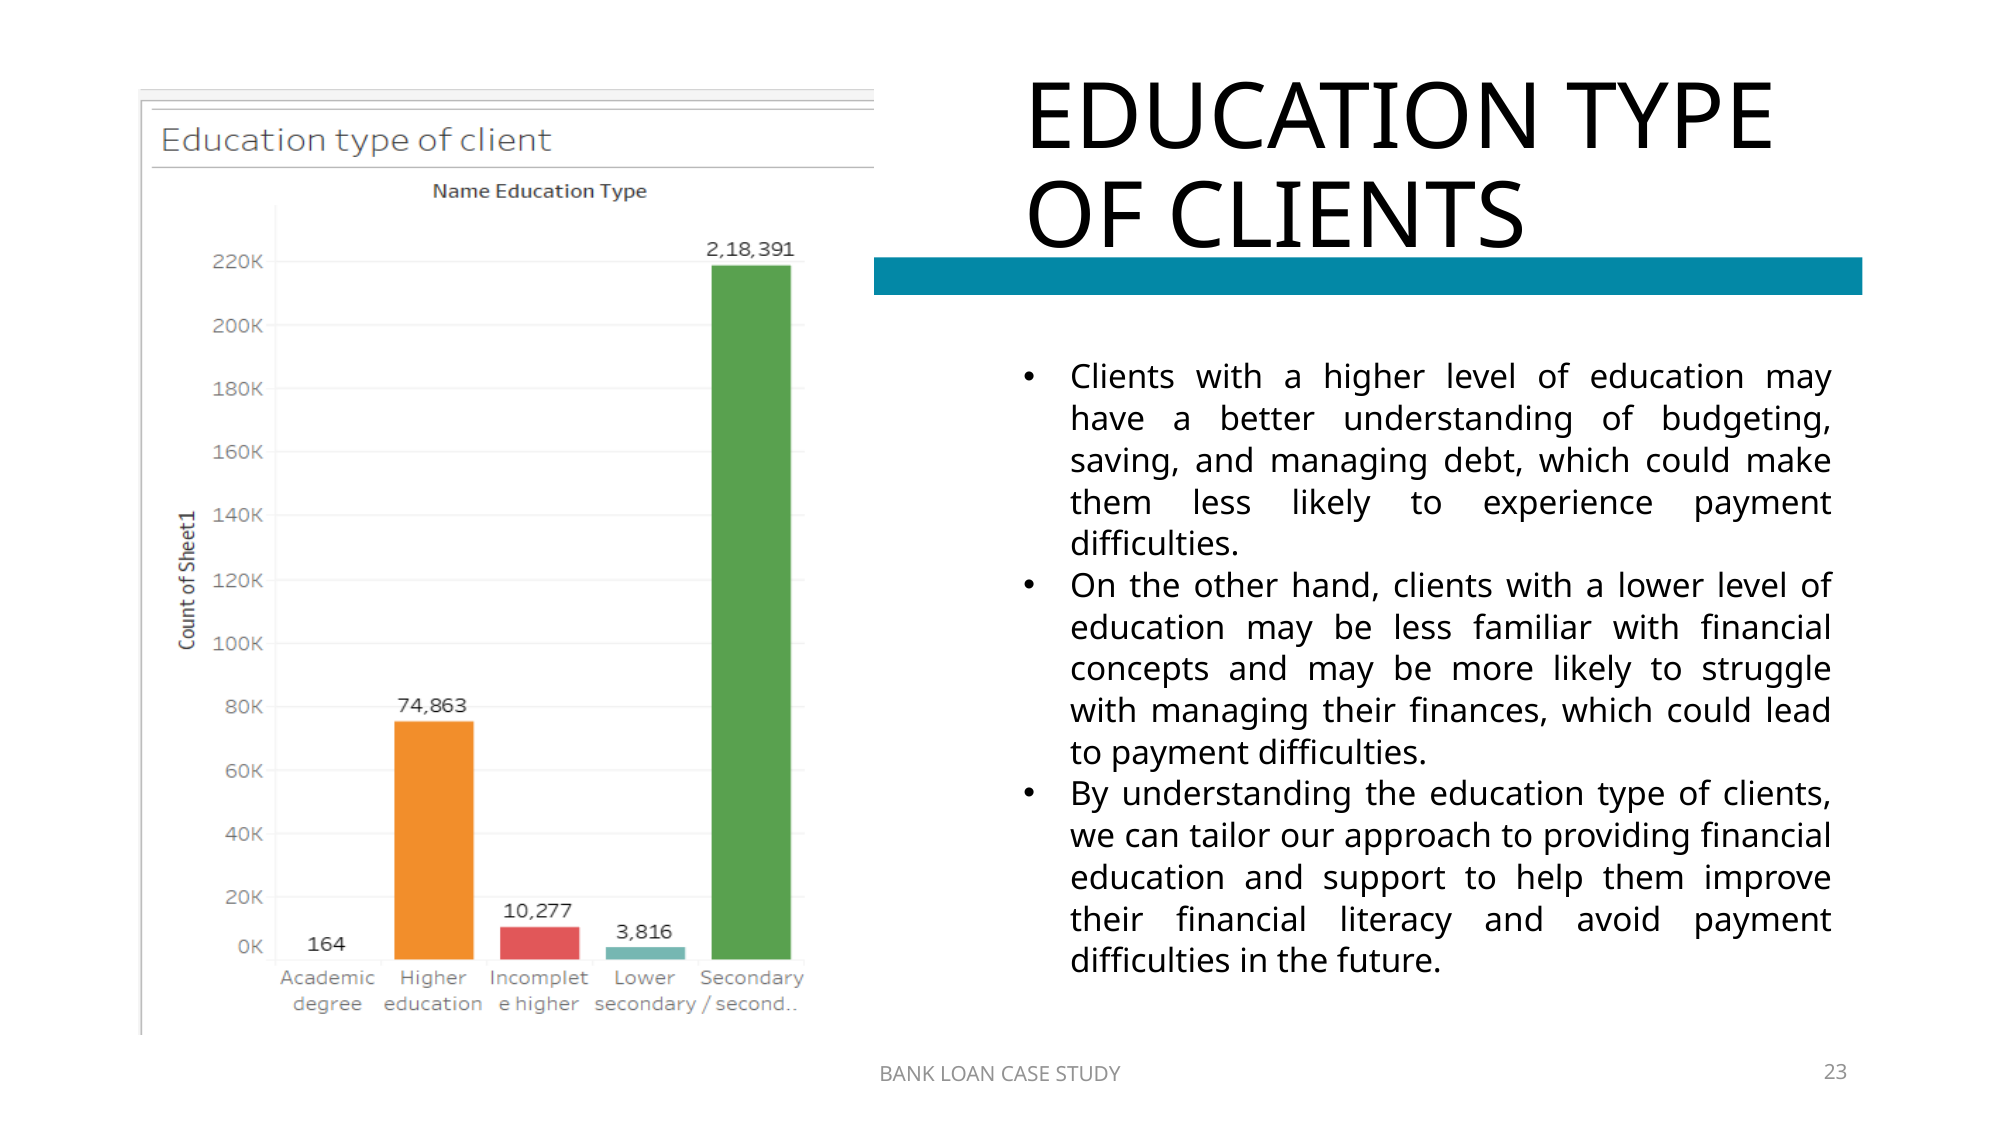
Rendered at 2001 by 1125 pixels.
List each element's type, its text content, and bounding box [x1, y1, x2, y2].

picture [138, 89, 874, 1035]
list Clients with a higher level of education may have a better understanding of budgeting, saving, and managing debt, which could make them less likely to experience payment difficulties. On the other hand, clients with a lower level of education may be less familiar with financial concepts and may be more likely to struggle with managing their finances, which could lead to payment difficulties. By understanding the education type of clients, we can tailor our approach to providing financial education and support to help them improve their financial literacy and avoid payment difficulties in the future. [1008, 346, 1849, 1125]
title EDUCATION TYPE OF CLIENTS [1009, 59, 1847, 278]
slide_number 23 [1412, 1042, 1863, 1103]
footer BANK LOAN CASE STUDY [662, 1042, 1338, 1103]
